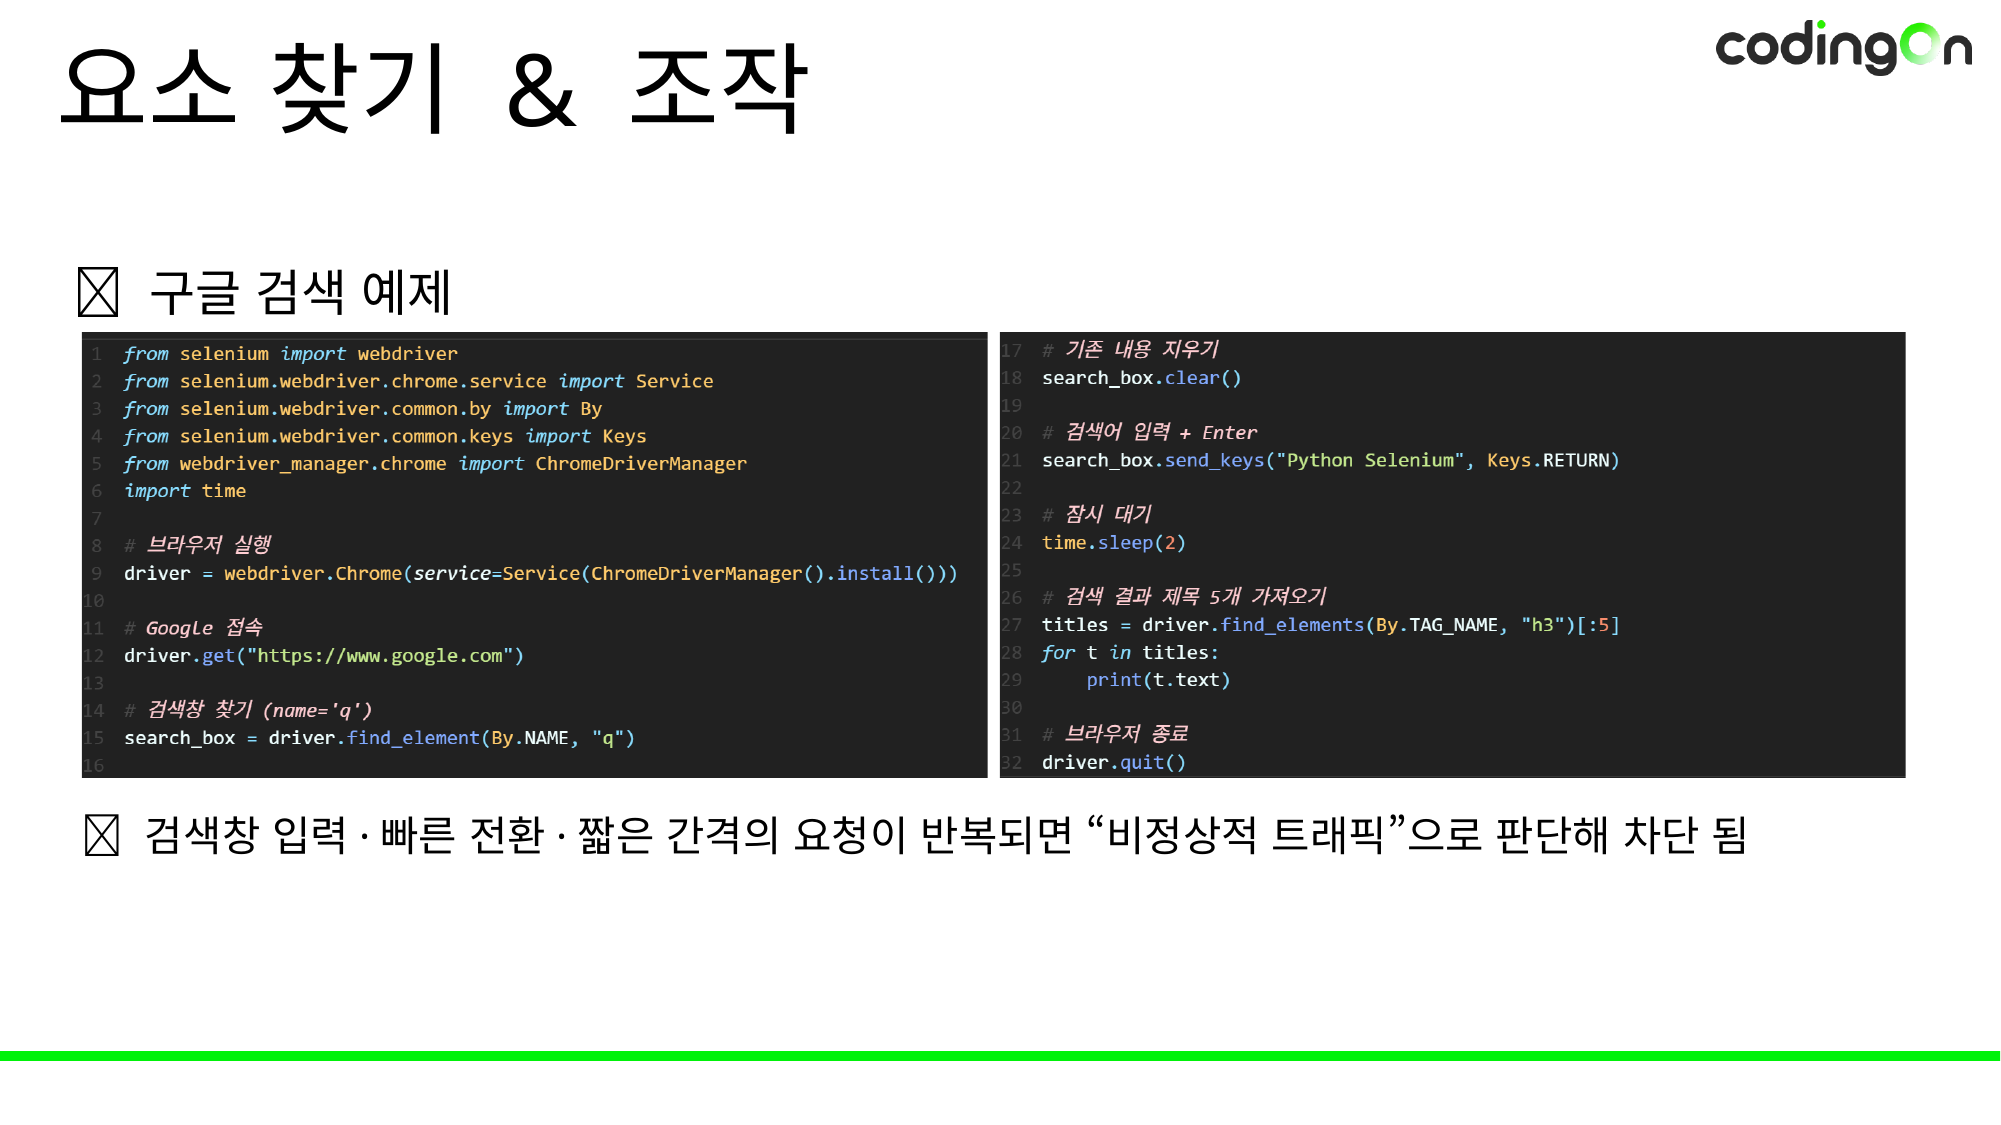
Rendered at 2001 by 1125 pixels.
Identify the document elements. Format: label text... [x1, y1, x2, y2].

picture [81, 332, 988, 778]
title 요소 찾기 & 조작 [41, 0, 1767, 188]
picture [999, 332, 1906, 778]
picture [1767, 20, 1972, 76]
text_box ✅ 구글 검색 예제 [58, 223, 1063, 329]
text_box 🚨 검색창 입력·빠른 전환·짧은 간격의 요청이 반복되면 “비정상적 트래픽”으로 판단해 차단 됨 [66, 777, 1892, 868]
